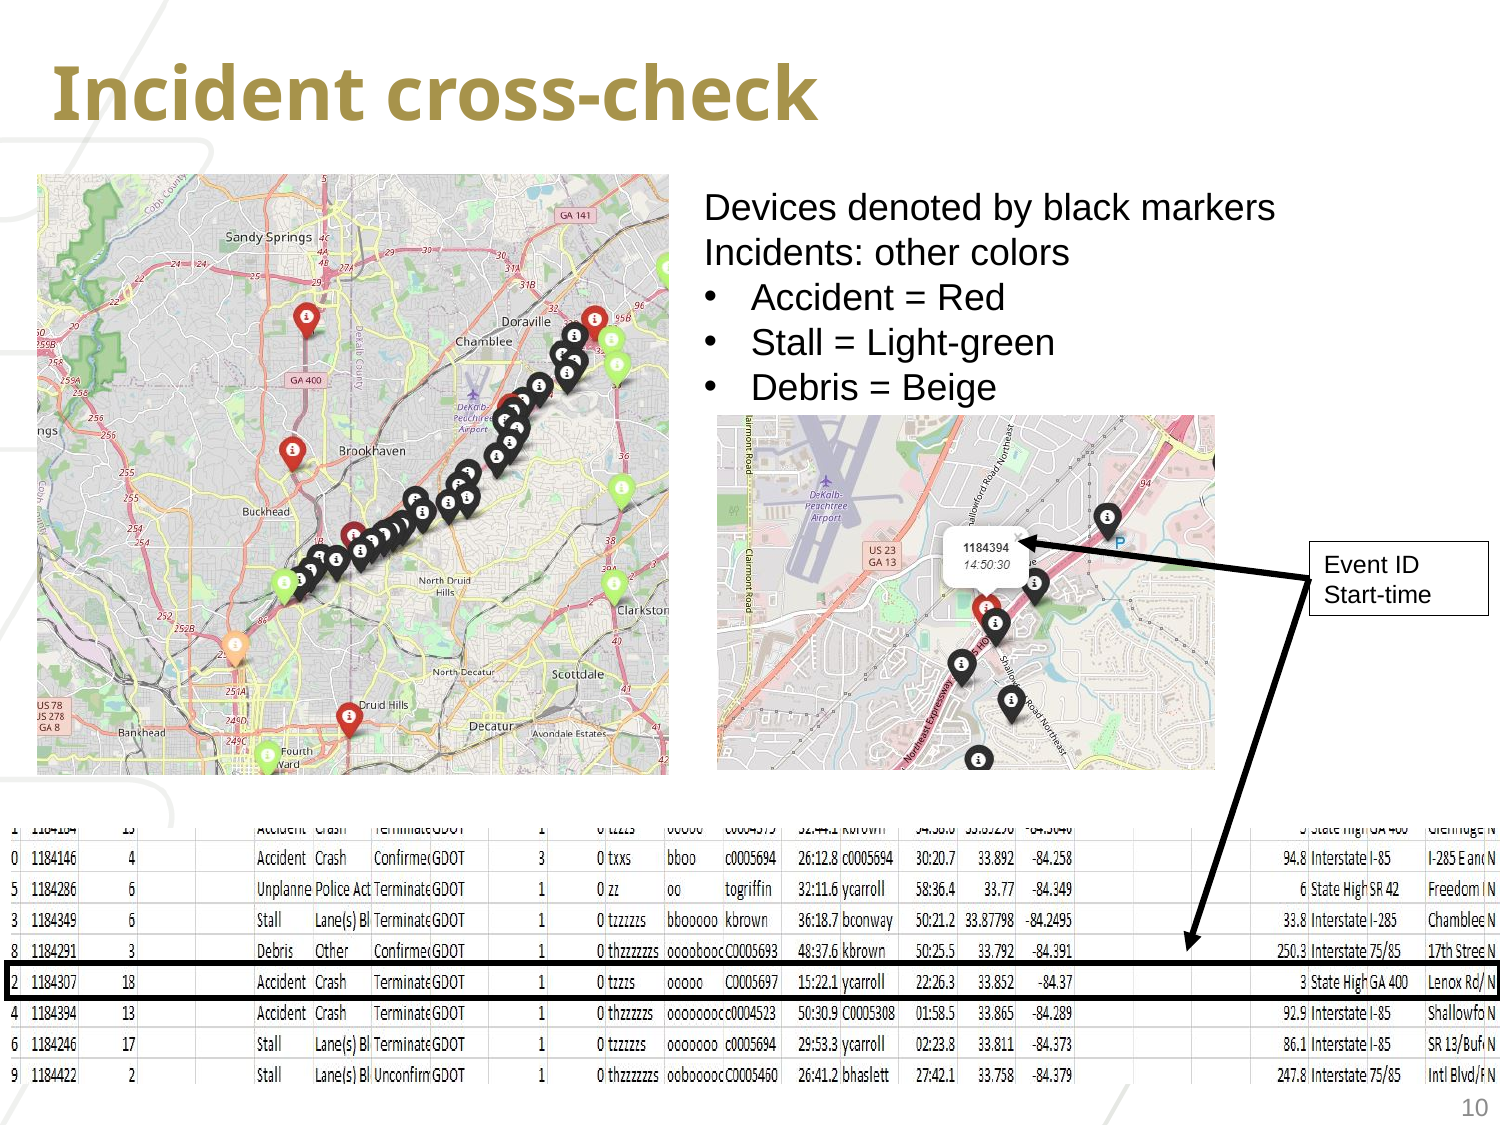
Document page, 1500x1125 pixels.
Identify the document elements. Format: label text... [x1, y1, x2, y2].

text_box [1017, 541, 1309, 580]
text_box Incident cross-check [37, 41, 1445, 151]
text_box Devices denoted by black markers Incidents: other colors Accident = Red Stall = Light-green Debris = Beige [689, 175, 1469, 416]
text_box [1186, 578, 1310, 952]
text_box [6, 962, 11, 999]
slide_number 10 [1166, 1084, 1500, 1125]
text_box Event ID Start-time [1309, 541, 1489, 616]
picture [0, 0, 1500, 1125]
